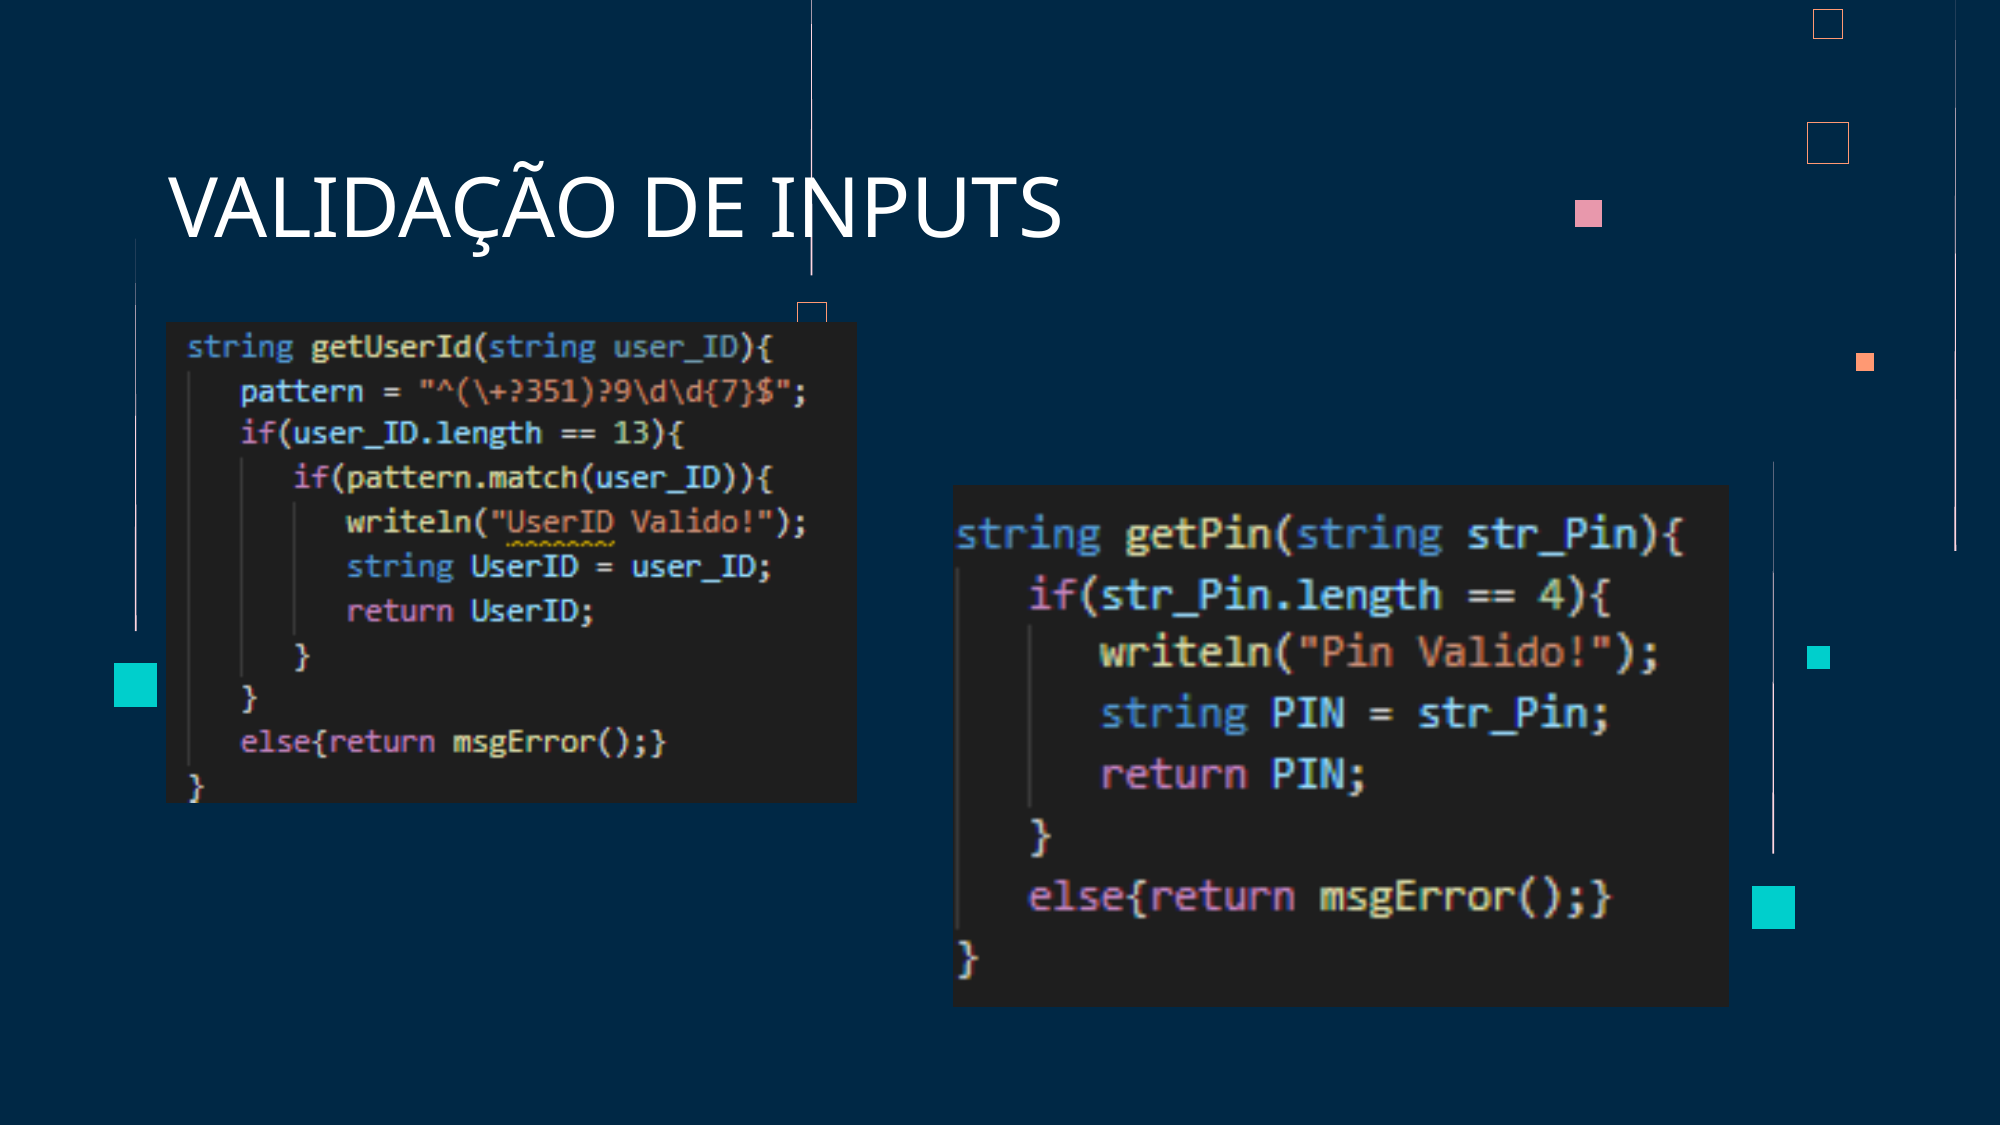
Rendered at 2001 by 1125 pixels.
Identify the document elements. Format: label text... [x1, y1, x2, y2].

title VALIDAÇÃO DE INPUTS [153, 85, 1627, 269]
picture [953, 485, 1730, 1007]
picture [165, 322, 857, 803]
